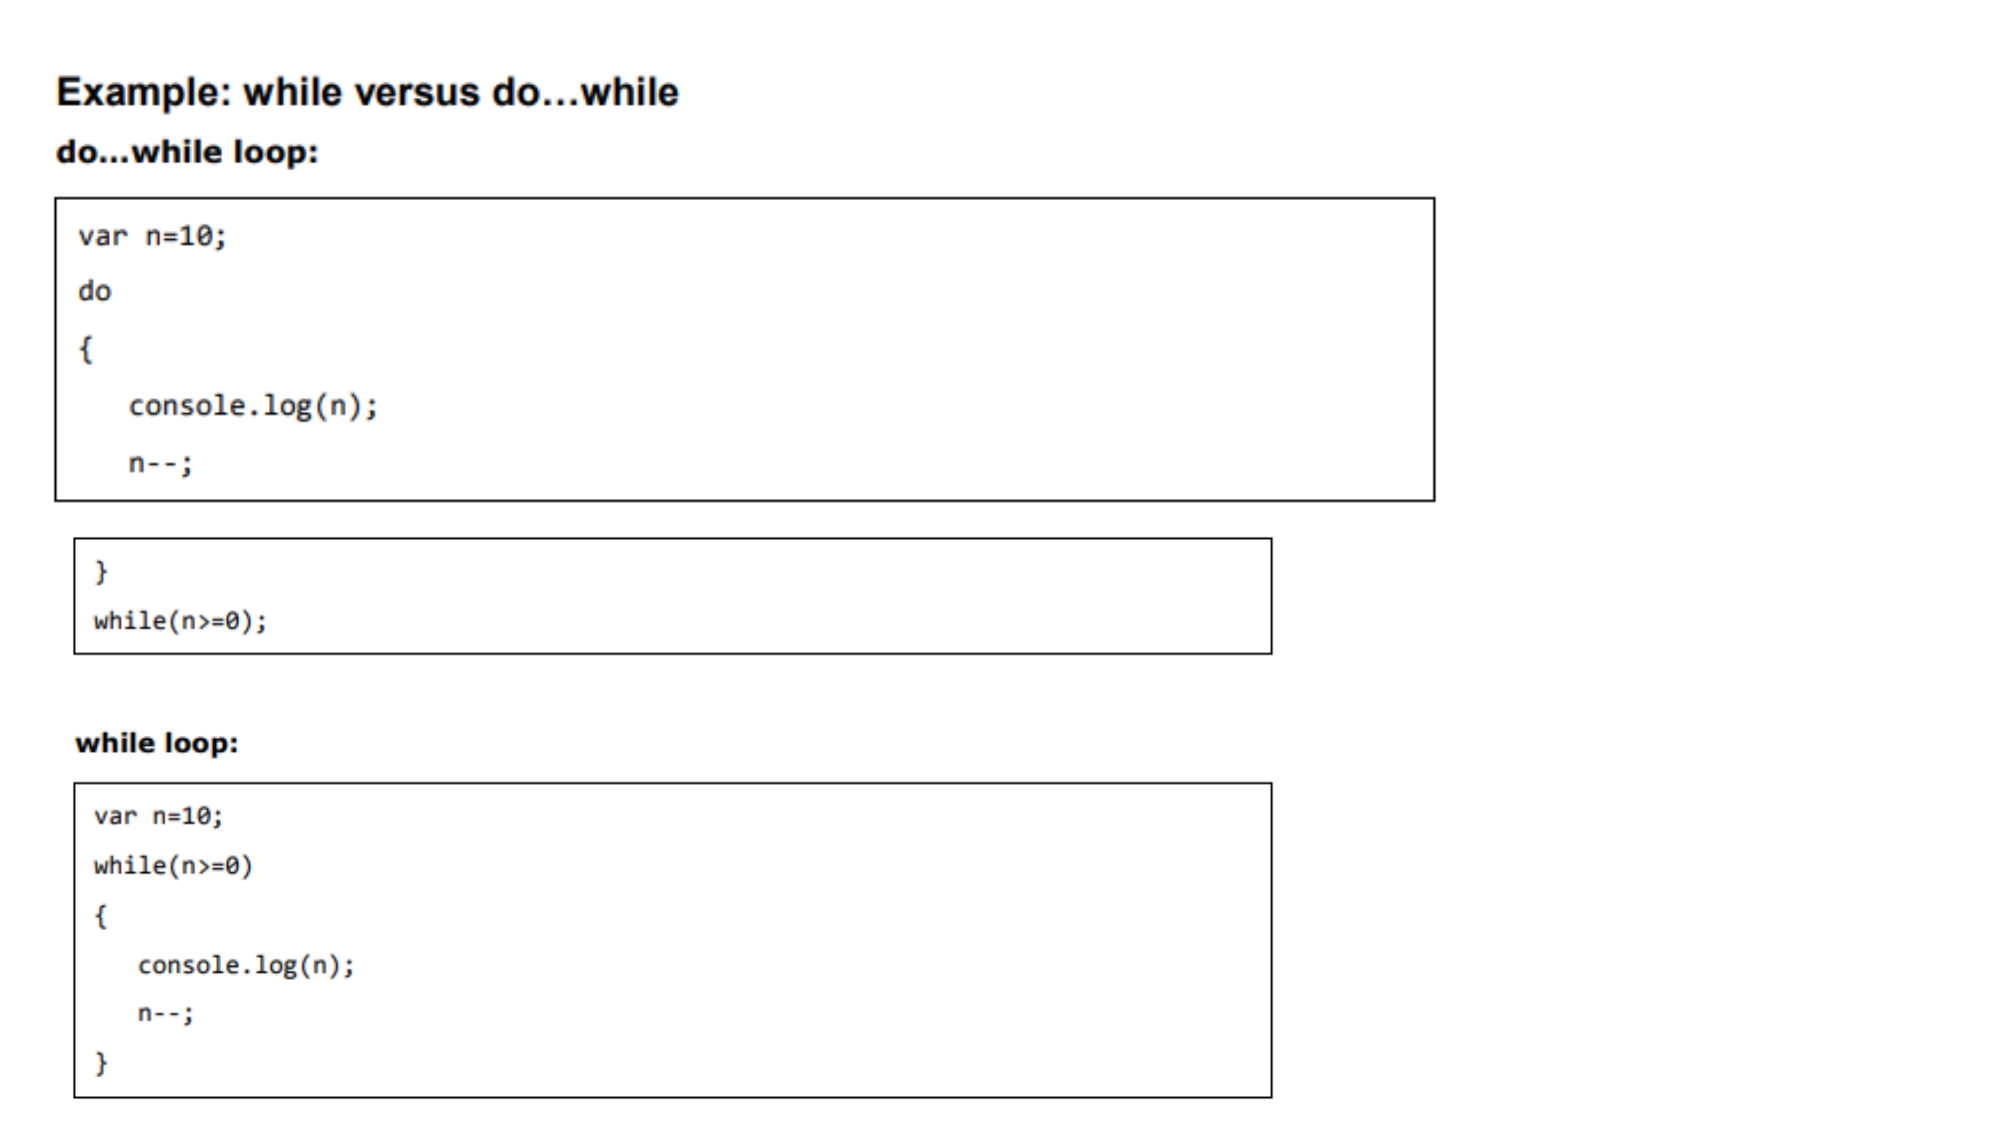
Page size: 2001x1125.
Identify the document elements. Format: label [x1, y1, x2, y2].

picture [0, 44, 1482, 1117]
